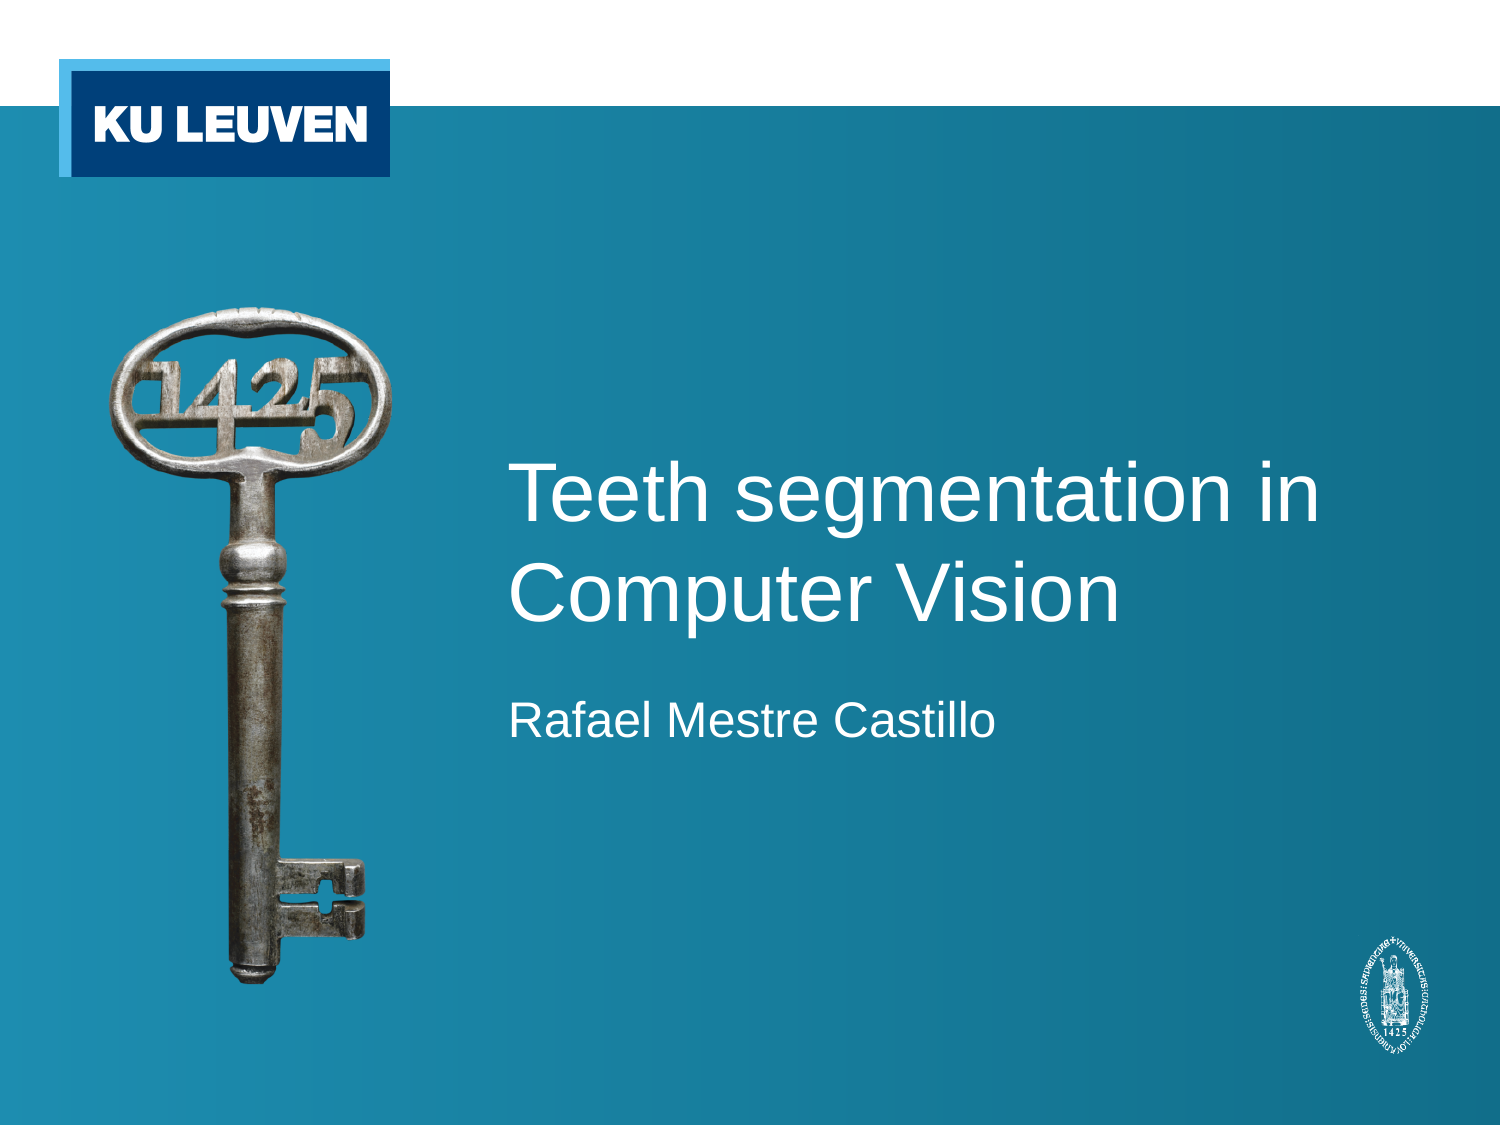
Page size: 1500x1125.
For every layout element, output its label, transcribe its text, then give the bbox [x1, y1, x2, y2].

picture [1358, 935, 1430, 1055]
title Teeth segmentation in Computer Vision [507, 342, 1424, 638]
subtitle Rafael Mestre Castillo [507, 687, 1424, 988]
picture [100, 295, 403, 1000]
picture [59, 59, 390, 177]
